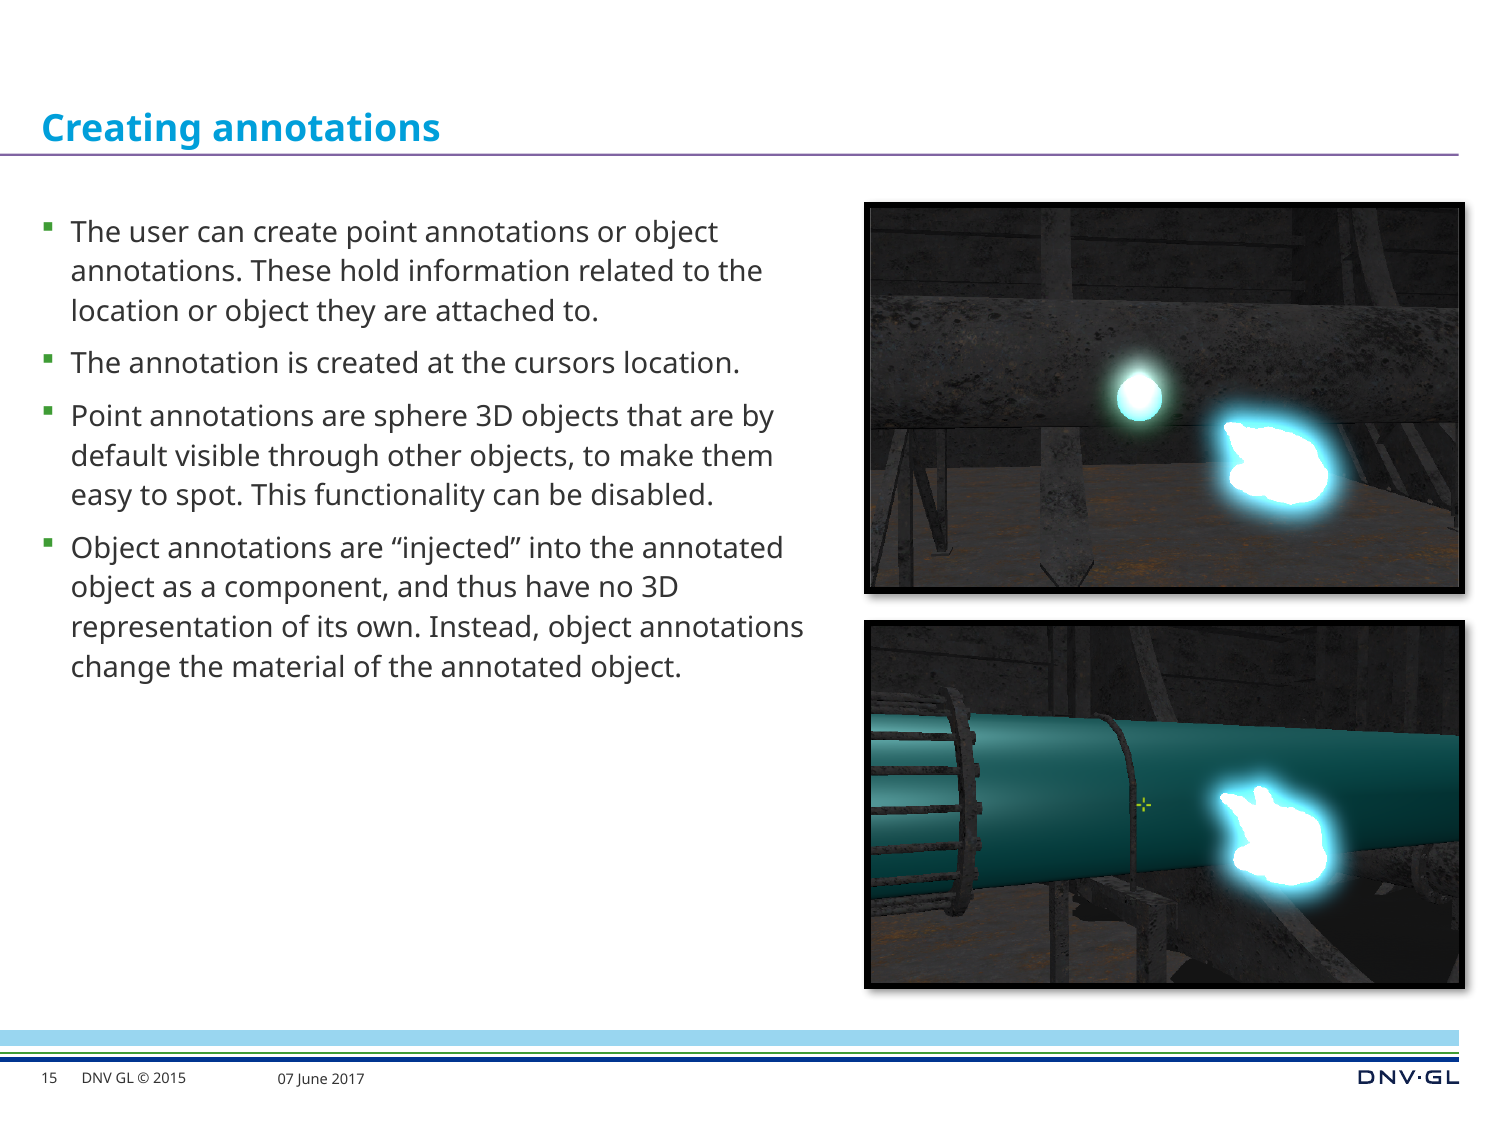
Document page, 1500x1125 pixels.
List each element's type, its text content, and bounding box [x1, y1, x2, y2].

picture [870, 207, 1459, 588]
text_box The user can create point annotations or object annotations. These hold information related to the location or object they are attached to. The annotation is created at the cursors location. Point annotations are sphere 3D objects that are by default visible through other objects, to make them easy to spot. This functionality can be disabled. Object annotations are “injected” into the annotated object as a component, and thus have no 3D representation of its own. Instead, object annotations change the material of the annotated object. [41, 207, 809, 983]
picture [870, 626, 1460, 984]
text_box 1 [41, 1069, 81, 1099]
text_box Creating annotations [41, 39, 1459, 150]
